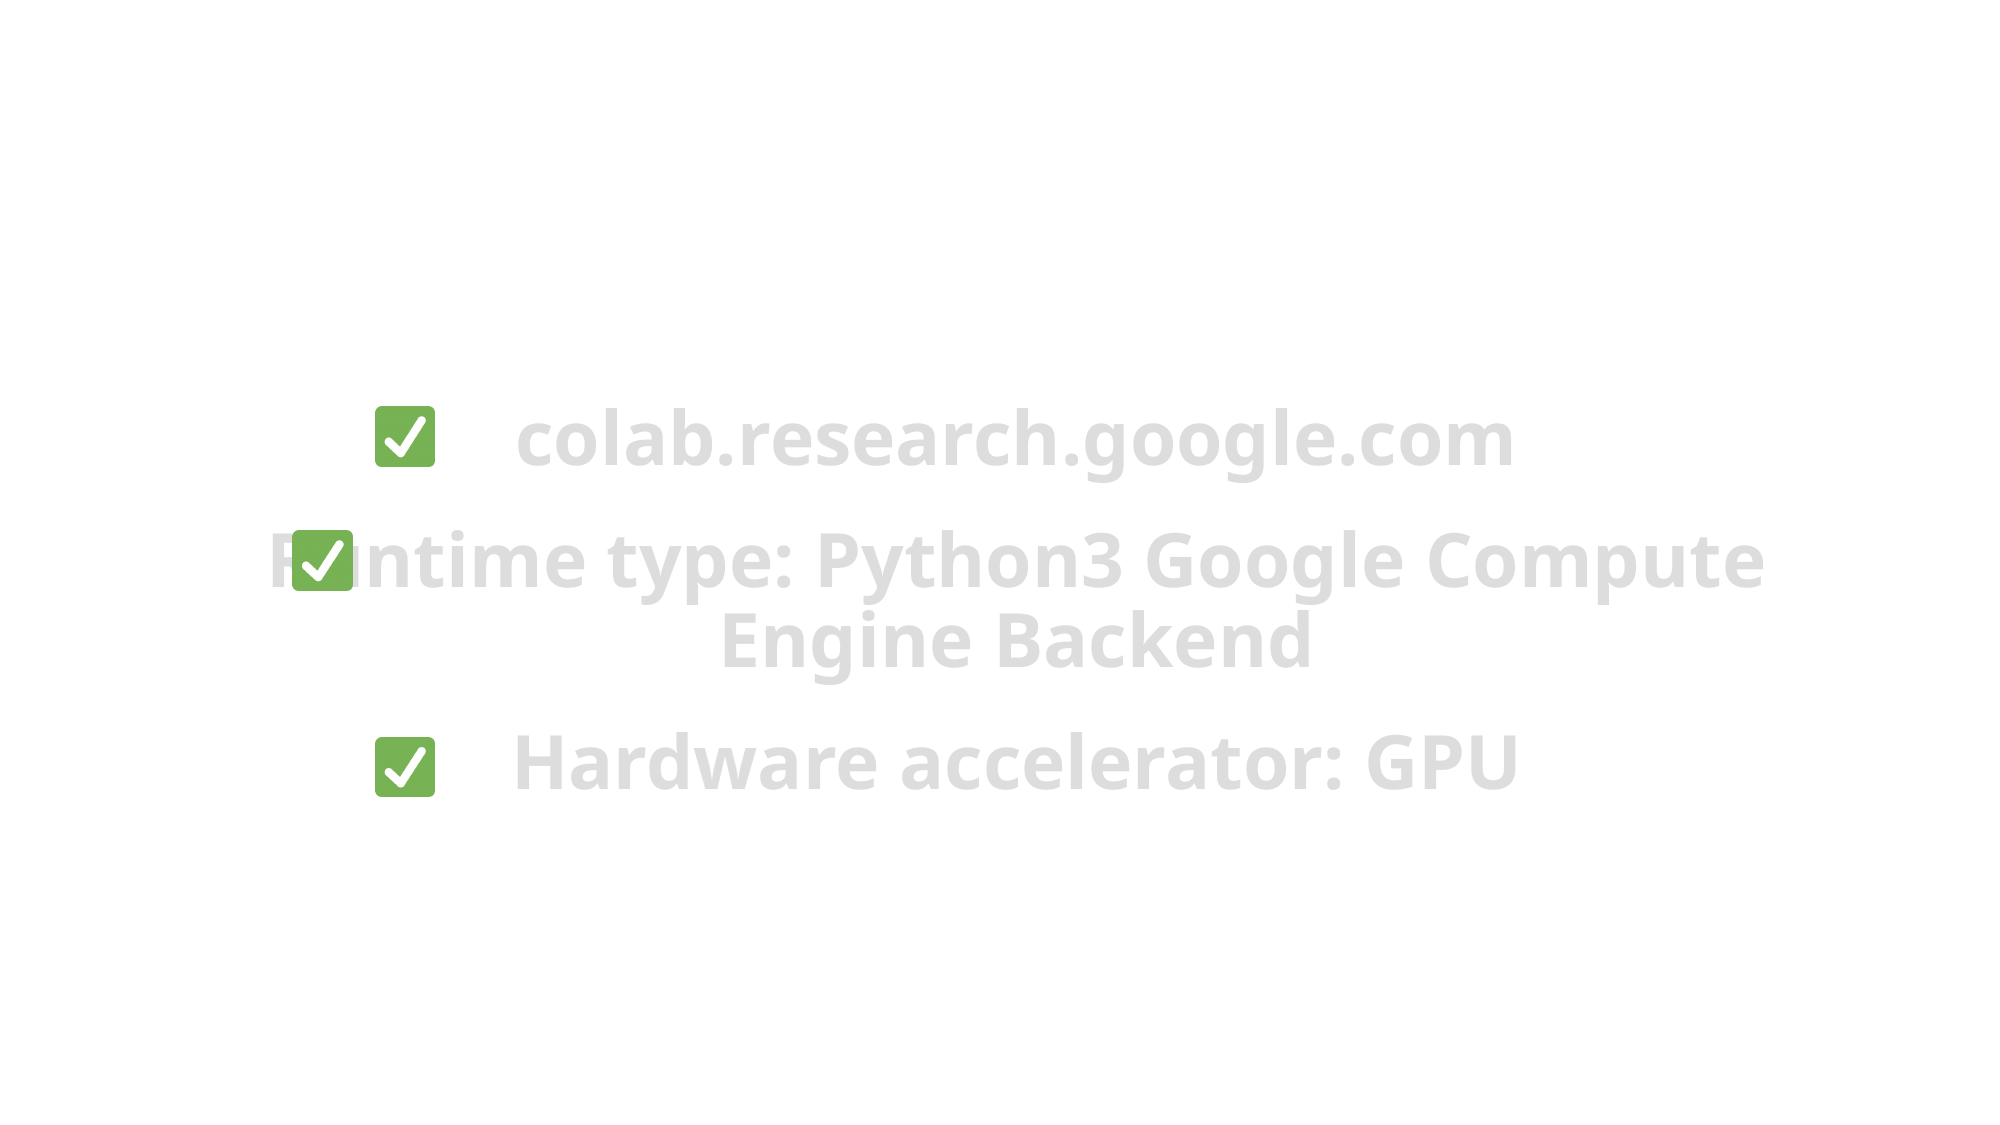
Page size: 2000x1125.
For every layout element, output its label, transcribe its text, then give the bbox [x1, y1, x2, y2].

picture [374, 736, 436, 798]
picture [374, 406, 436, 467]
text_box Running Environment colab.research.google.com Runtime type: Python3 Google Compute Engine Backend Hardware accelerator: GPU [178, 225, 1856, 806]
picture [292, 530, 353, 591]
